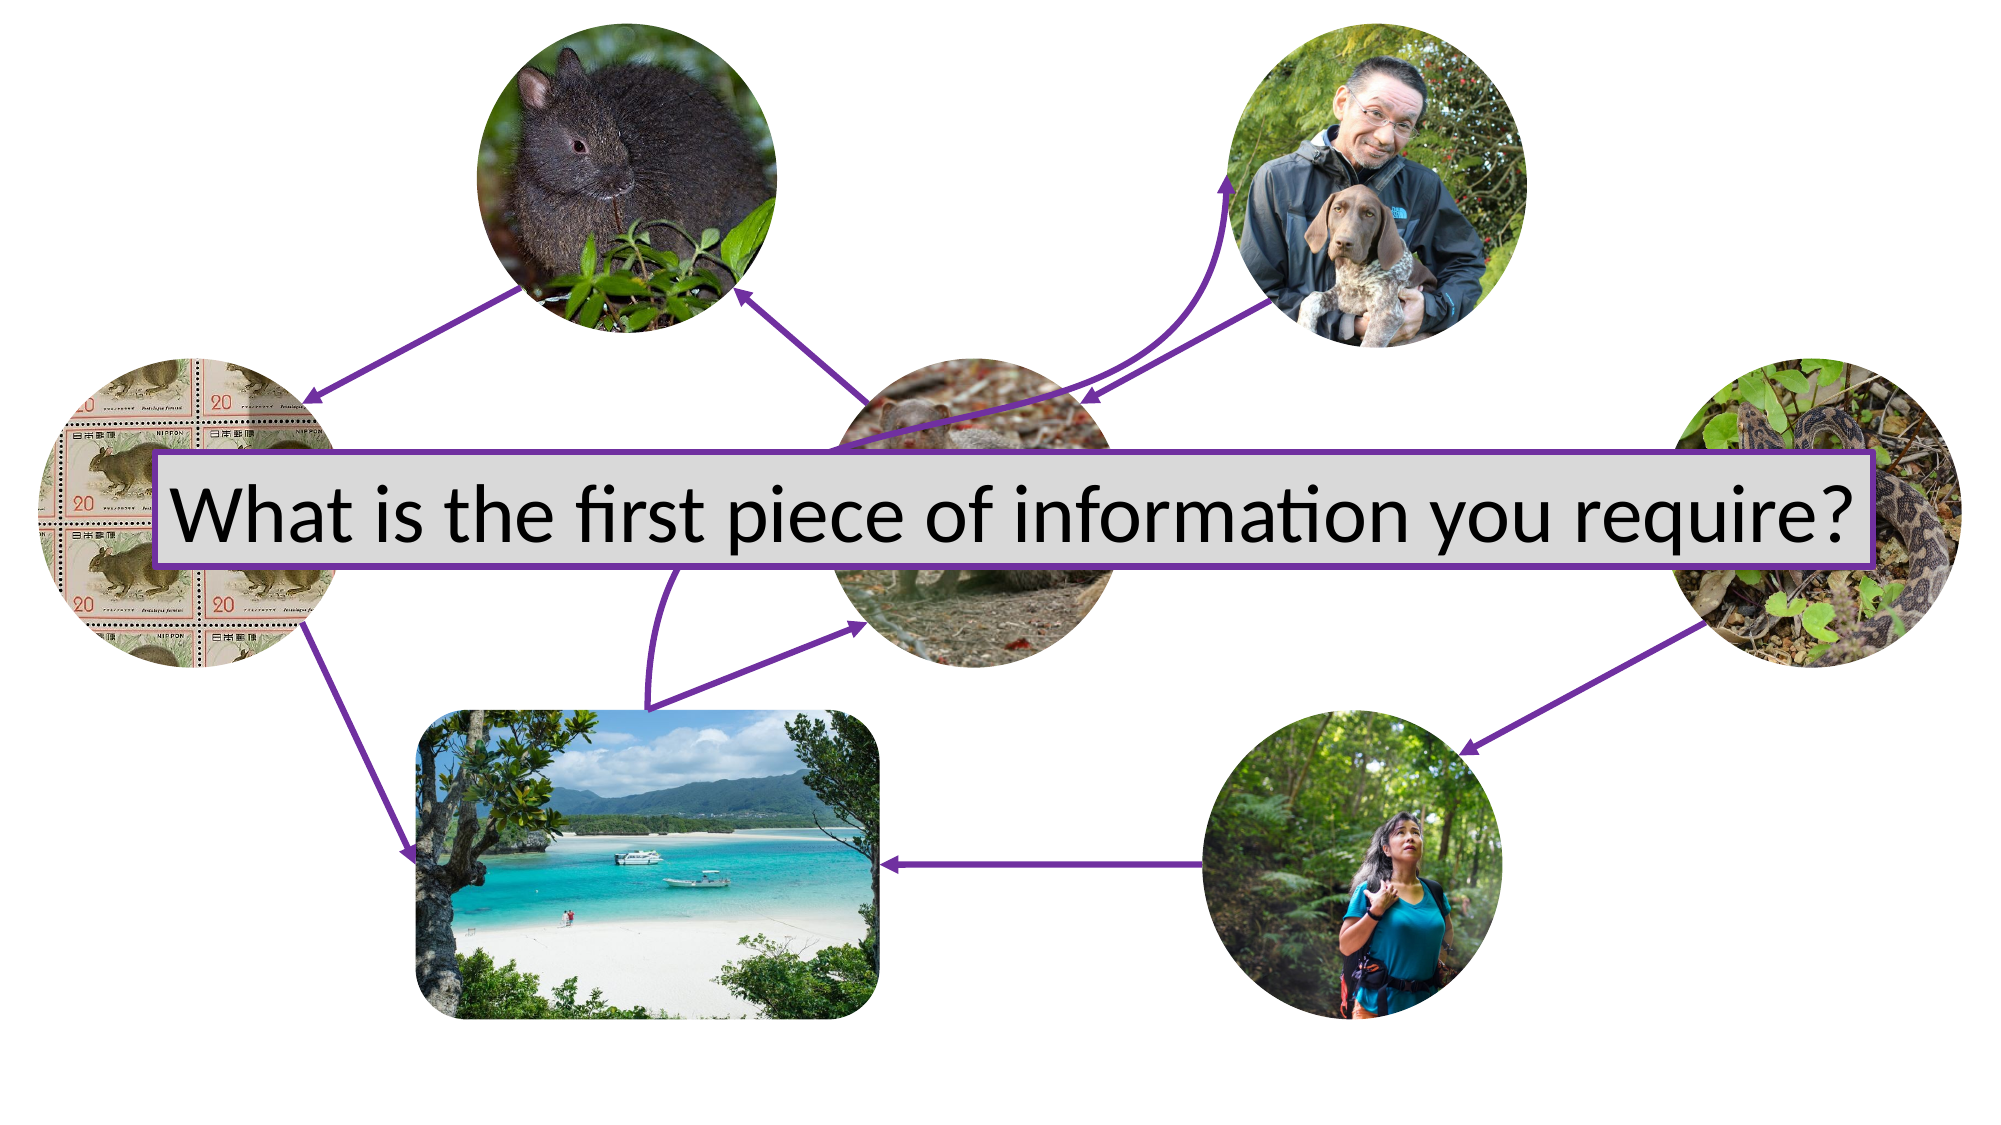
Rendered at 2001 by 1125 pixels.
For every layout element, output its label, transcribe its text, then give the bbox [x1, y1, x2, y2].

picture [415, 709, 880, 1020]
text_box What is the first piece of information you require? [348, 451, 669, 567]
picture [1226, 23, 1527, 348]
picture [476, 23, 778, 333]
picture [38, 358, 348, 668]
text_box What is the first piece of information you require? [1205, 514, 1661, 567]
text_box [1080, 300, 1271, 404]
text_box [647, 622, 669, 710]
picture [1202, 710, 1503, 1020]
text_box What is the first piece of information you require? [1205, 451, 1661, 513]
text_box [1458, 622, 1706, 756]
picture [1661, 358, 1962, 668]
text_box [301, 622, 416, 865]
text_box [301, 287, 521, 404]
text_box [669, 152, 1205, 732]
